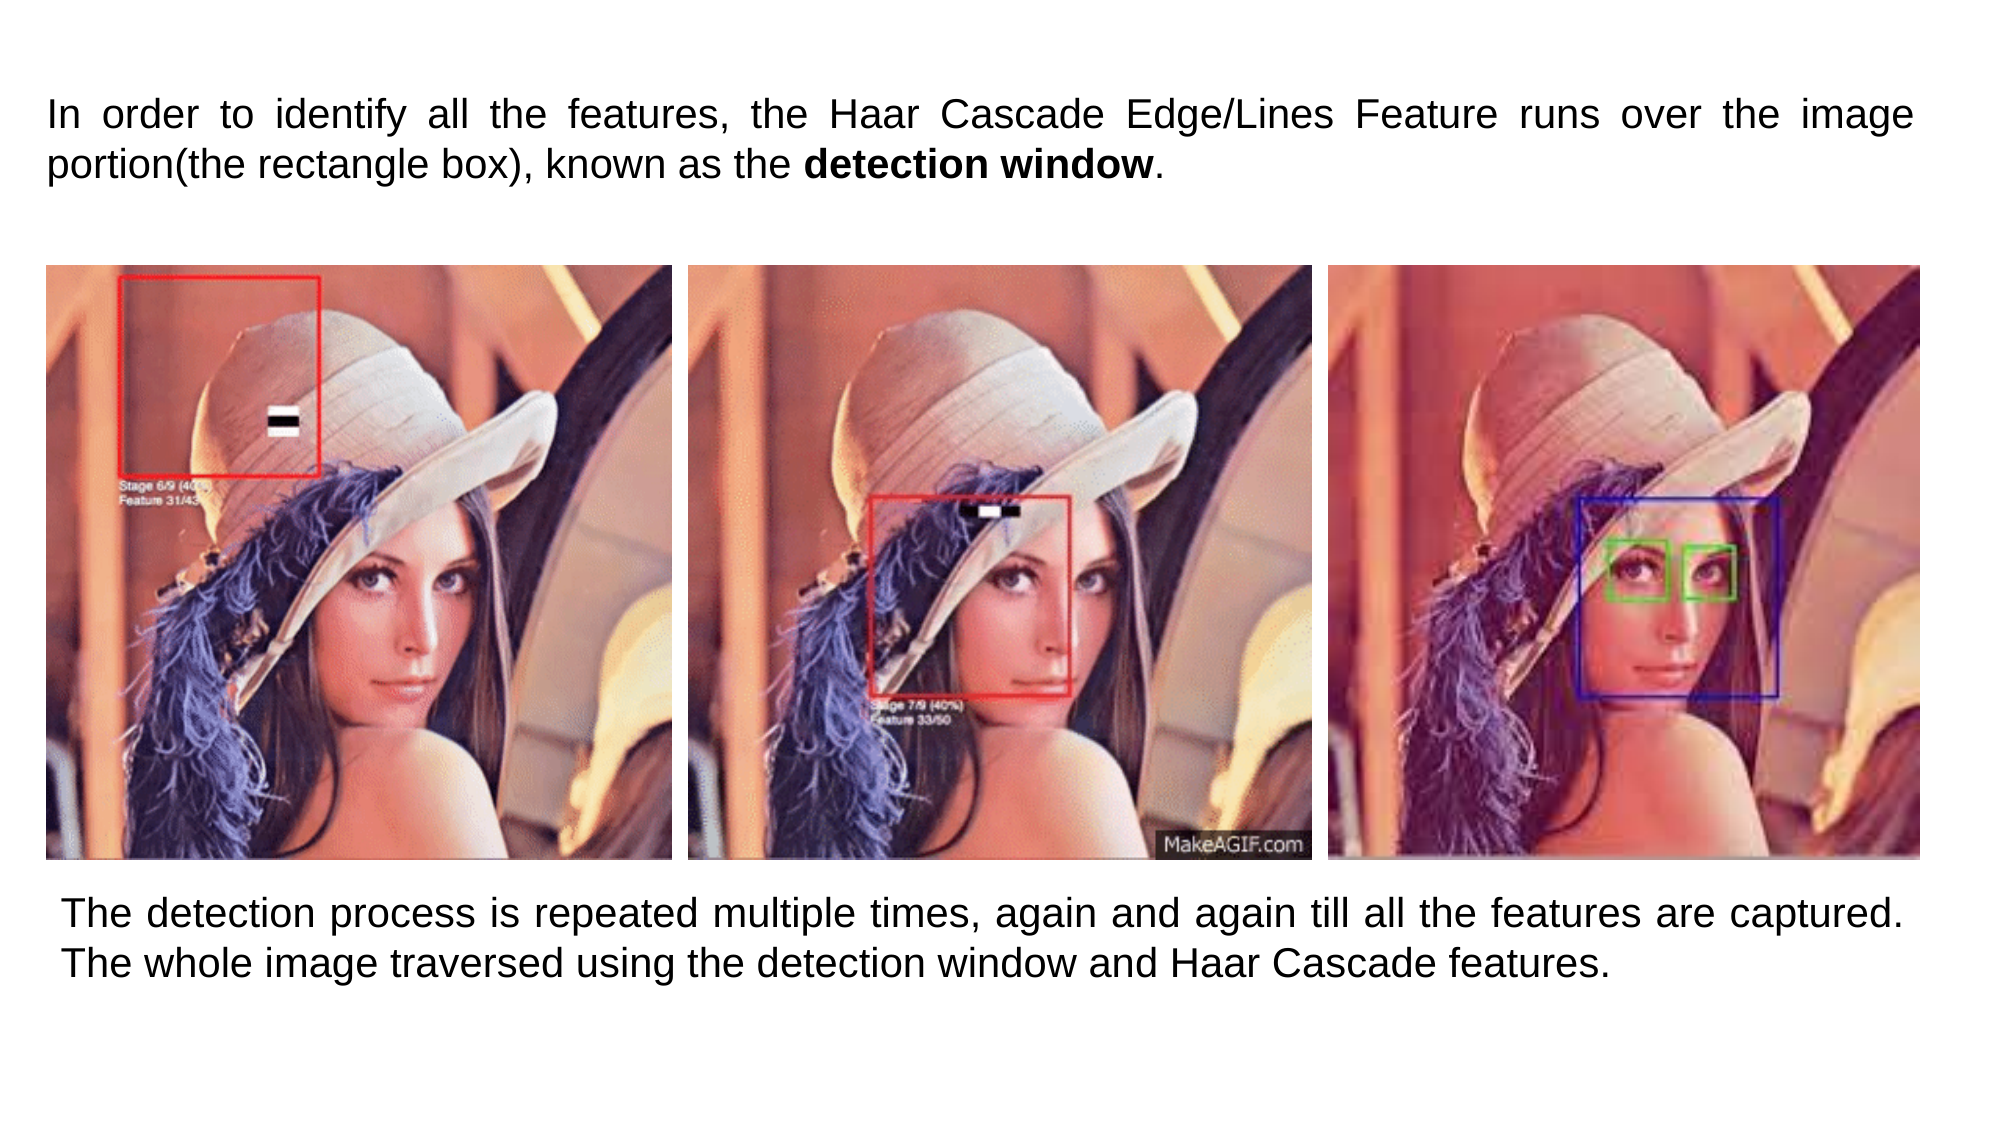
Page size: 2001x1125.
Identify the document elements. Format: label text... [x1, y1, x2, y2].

picture [1328, 265, 1920, 860]
text_box In order to identify all the features, the Haar Cascade Edge/Lines Feature runs over the image portion(the rectangle box), known as the detection window. [31, 79, 1931, 195]
picture [46, 265, 672, 860]
picture [688, 265, 1312, 860]
text_box The detection process is repeated multiple times, again and again till all the features are captured. The whole image traversed using the detection window and Haar Cascade features. [45, 878, 1920, 994]
